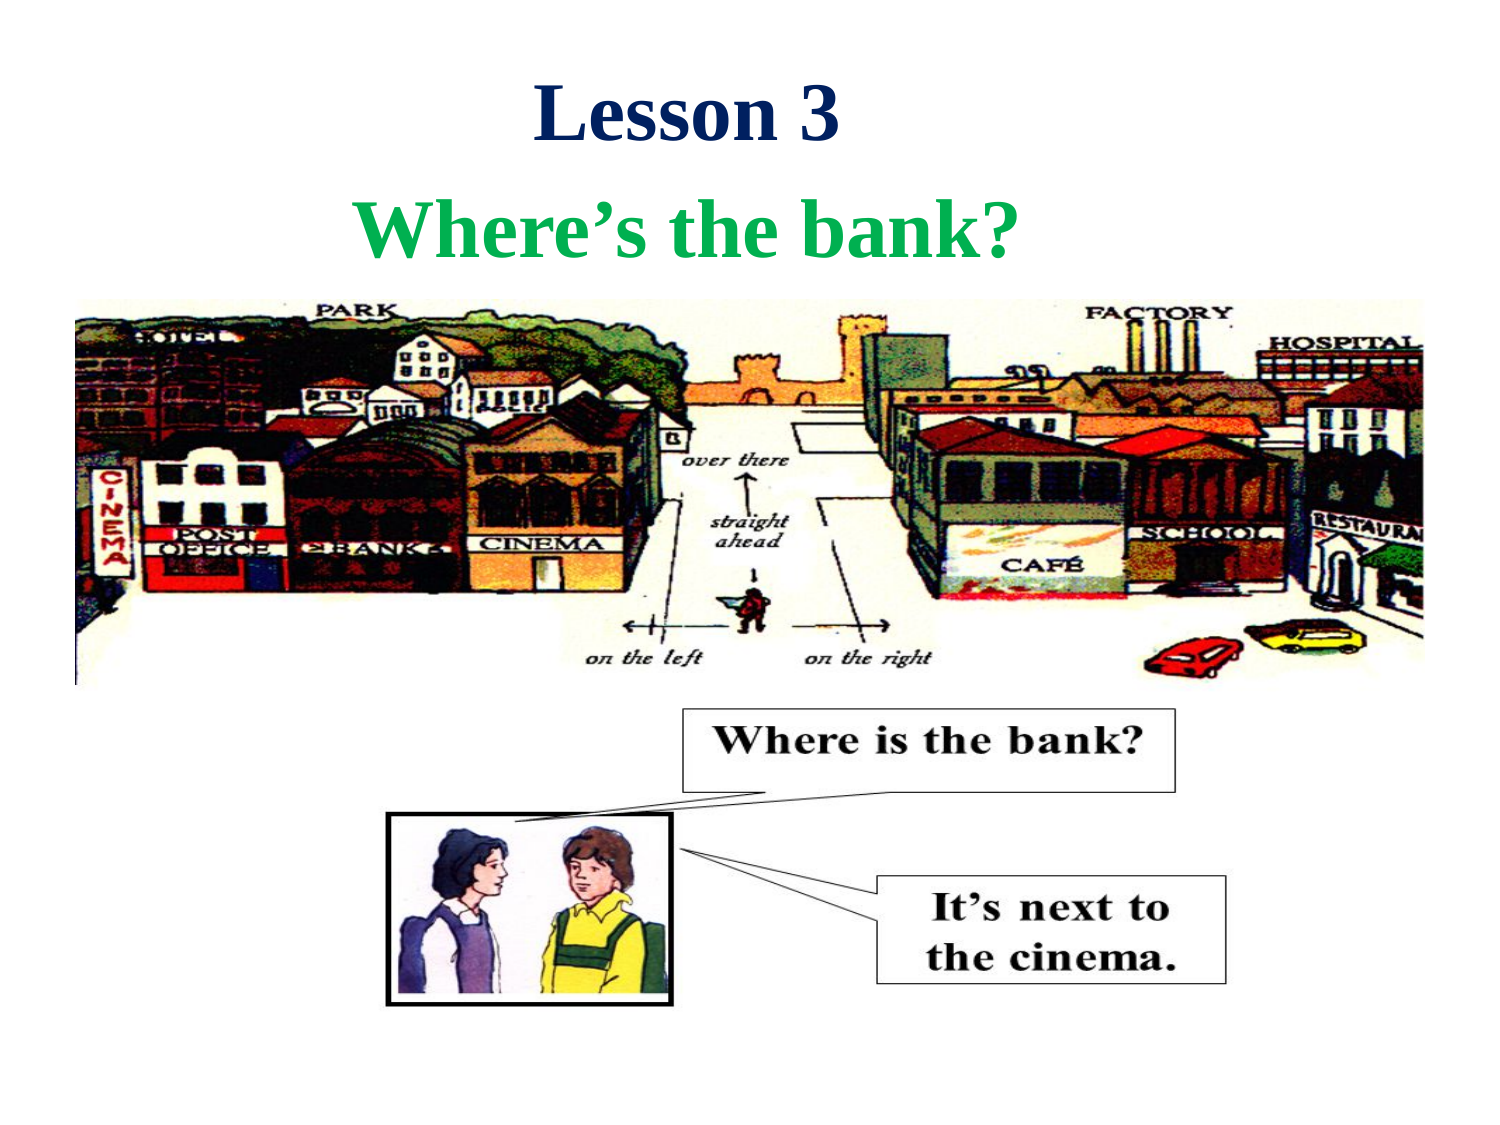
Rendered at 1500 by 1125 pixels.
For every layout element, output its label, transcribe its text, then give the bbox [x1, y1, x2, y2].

picture [74, 299, 1426, 1101]
list Lesson 3 Where’s the bank? [99, 50, 1275, 298]
